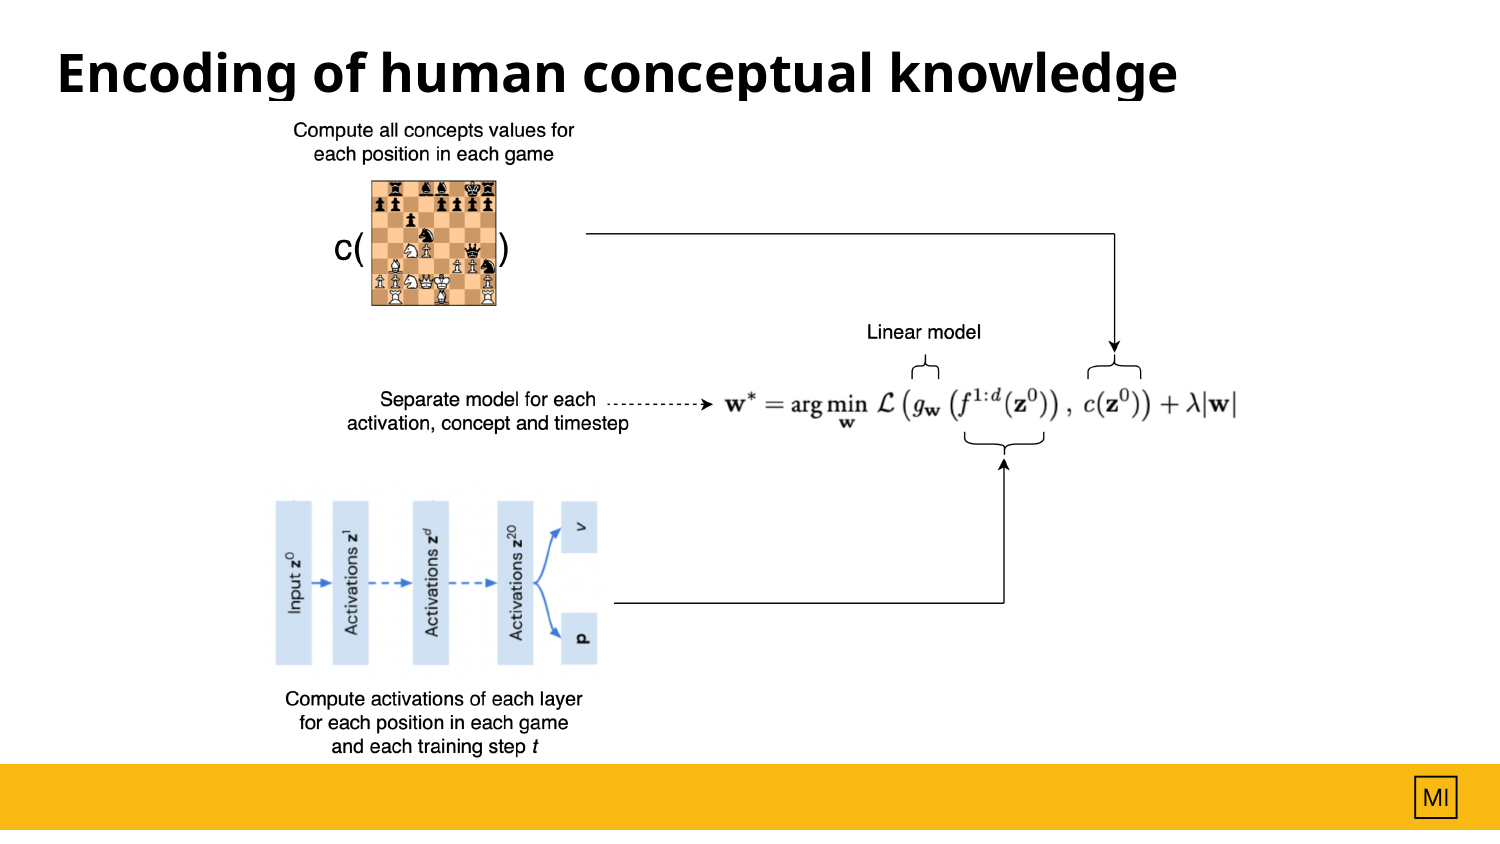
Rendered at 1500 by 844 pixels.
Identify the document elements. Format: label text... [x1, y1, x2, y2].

picture [259, 101, 1241, 762]
title Encoding of human conceptual knowledge [41, 24, 1325, 119]
picture [1403, 767, 1467, 831]
